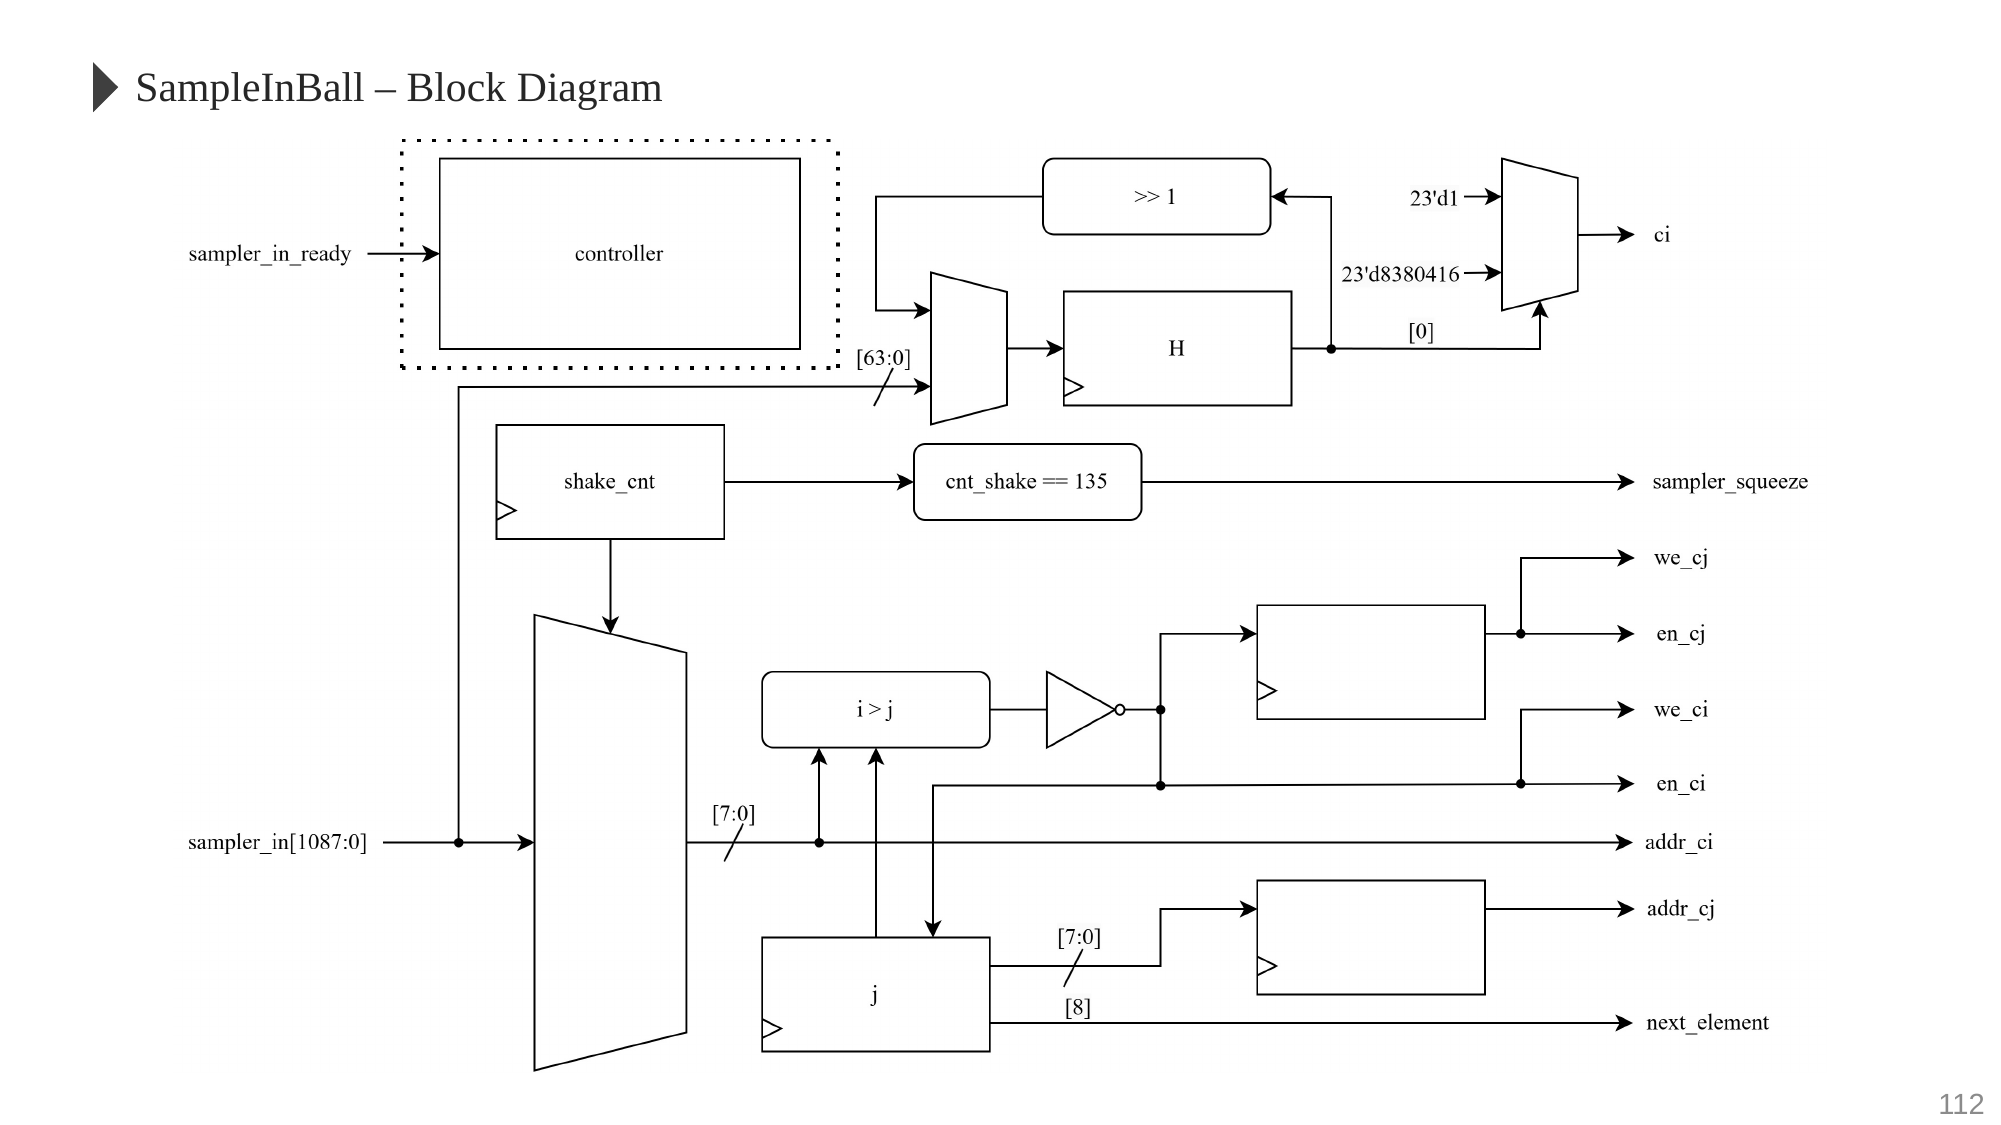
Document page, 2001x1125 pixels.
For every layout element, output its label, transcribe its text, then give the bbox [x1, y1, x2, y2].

slide_number 112 [1550, 1072, 2000, 1125]
picture [173, 139, 1827, 1073]
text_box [93, 52, 690, 118]
